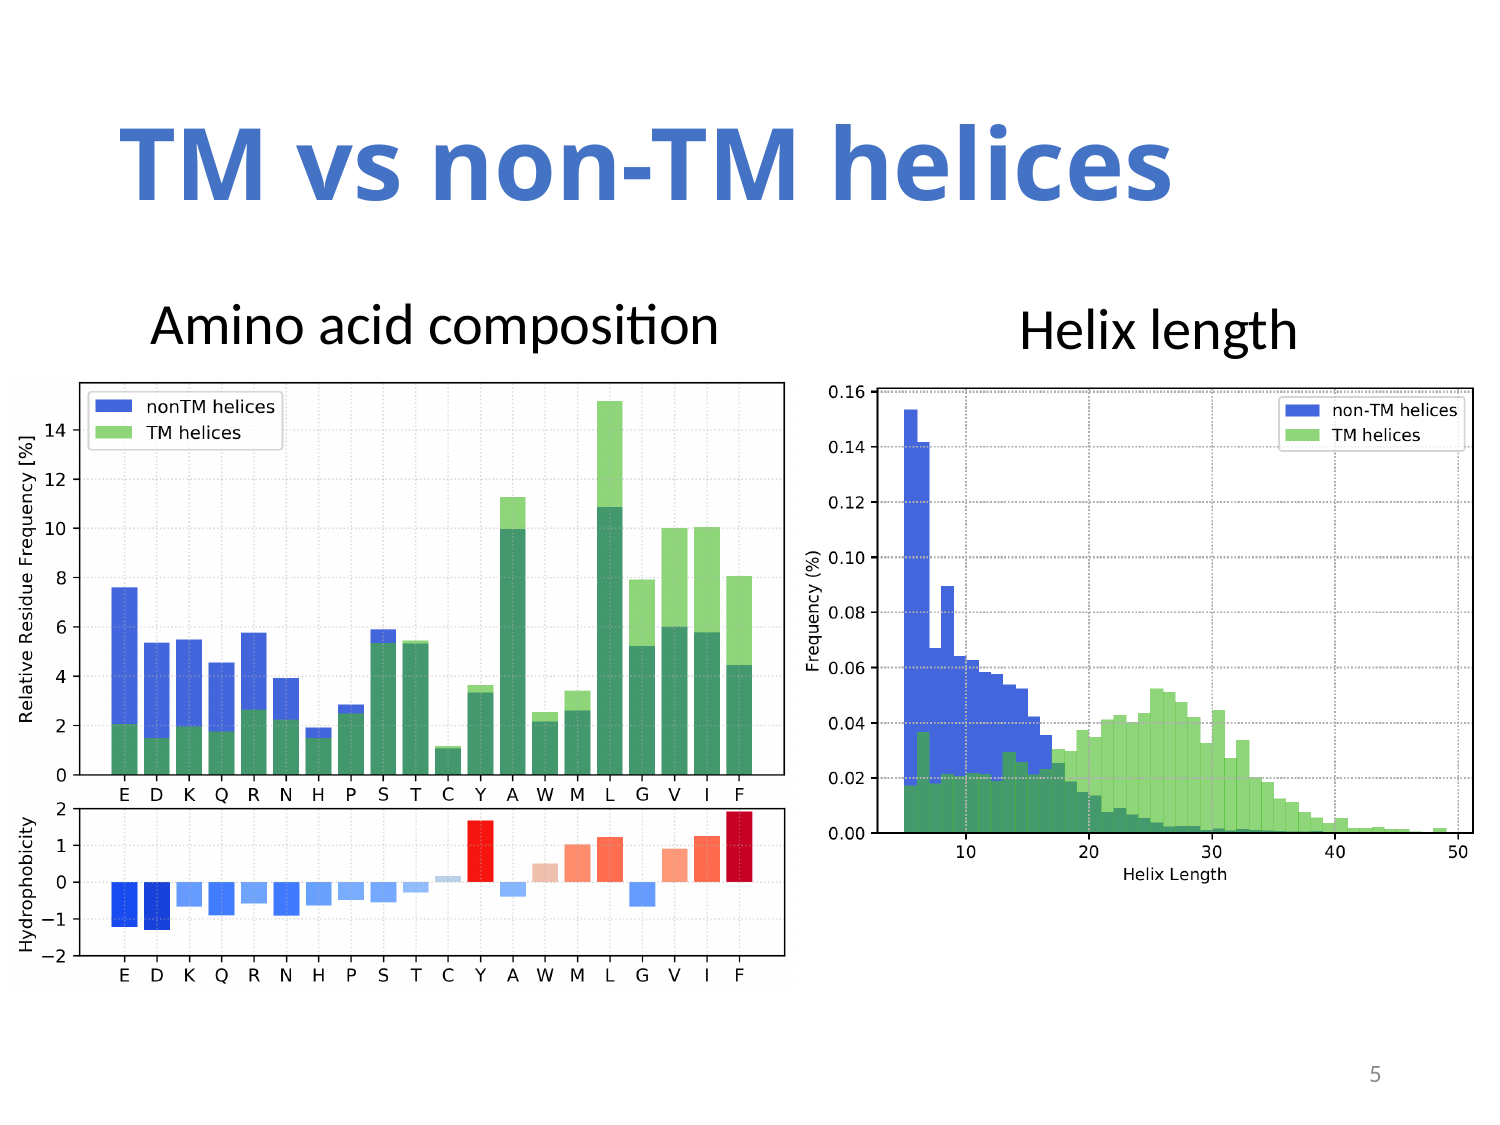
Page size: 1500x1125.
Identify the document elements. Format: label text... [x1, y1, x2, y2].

title TM vs non-TM helices [103, 59, 1397, 278]
text_box Amino acid composition [38, 278, 833, 364]
slide_number 5 [1059, 1042, 1397, 1103]
picture [6, 364, 1485, 993]
text_box Helix length [832, 283, 1485, 364]
